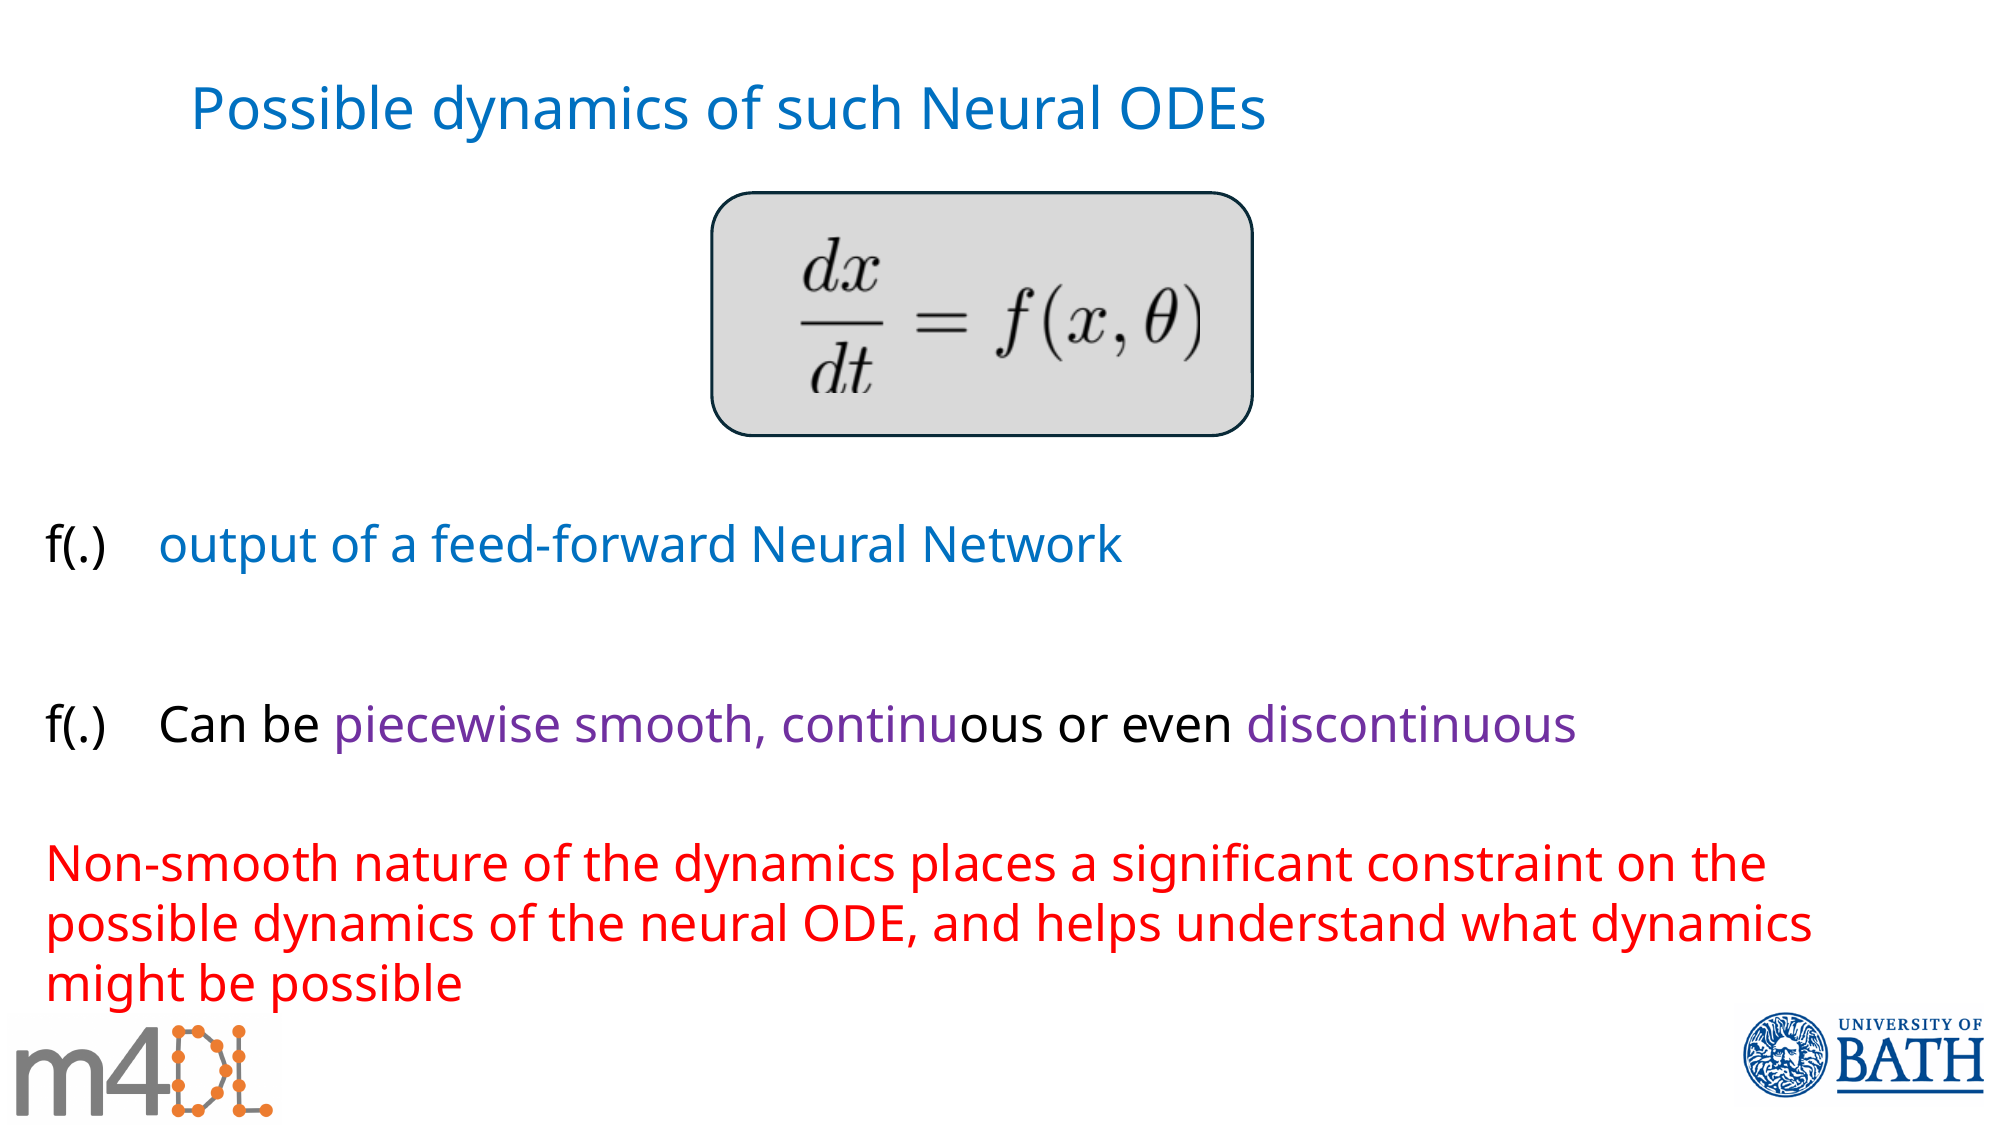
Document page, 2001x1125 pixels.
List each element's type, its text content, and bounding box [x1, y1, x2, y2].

text_box Possible dynamics of such Neural ODEs [176, 64, 1774, 334]
picture [799, 236, 1201, 394]
text_box f(.) output of a feed-forward Neural Network f(.) Can be piecewise smooth, continuous or even discontinuous [30, 505, 1986, 760]
text_box Non-smooth nature of the dynamics places a significant constraint on the possible dynamics of the neural ODE, and helps understand what dynamics might be possible [30, 823, 1915, 1019]
picture [6, 1012, 283, 1125]
text_box [710, 334, 1254, 438]
picture [1720, 957, 1997, 1125]
